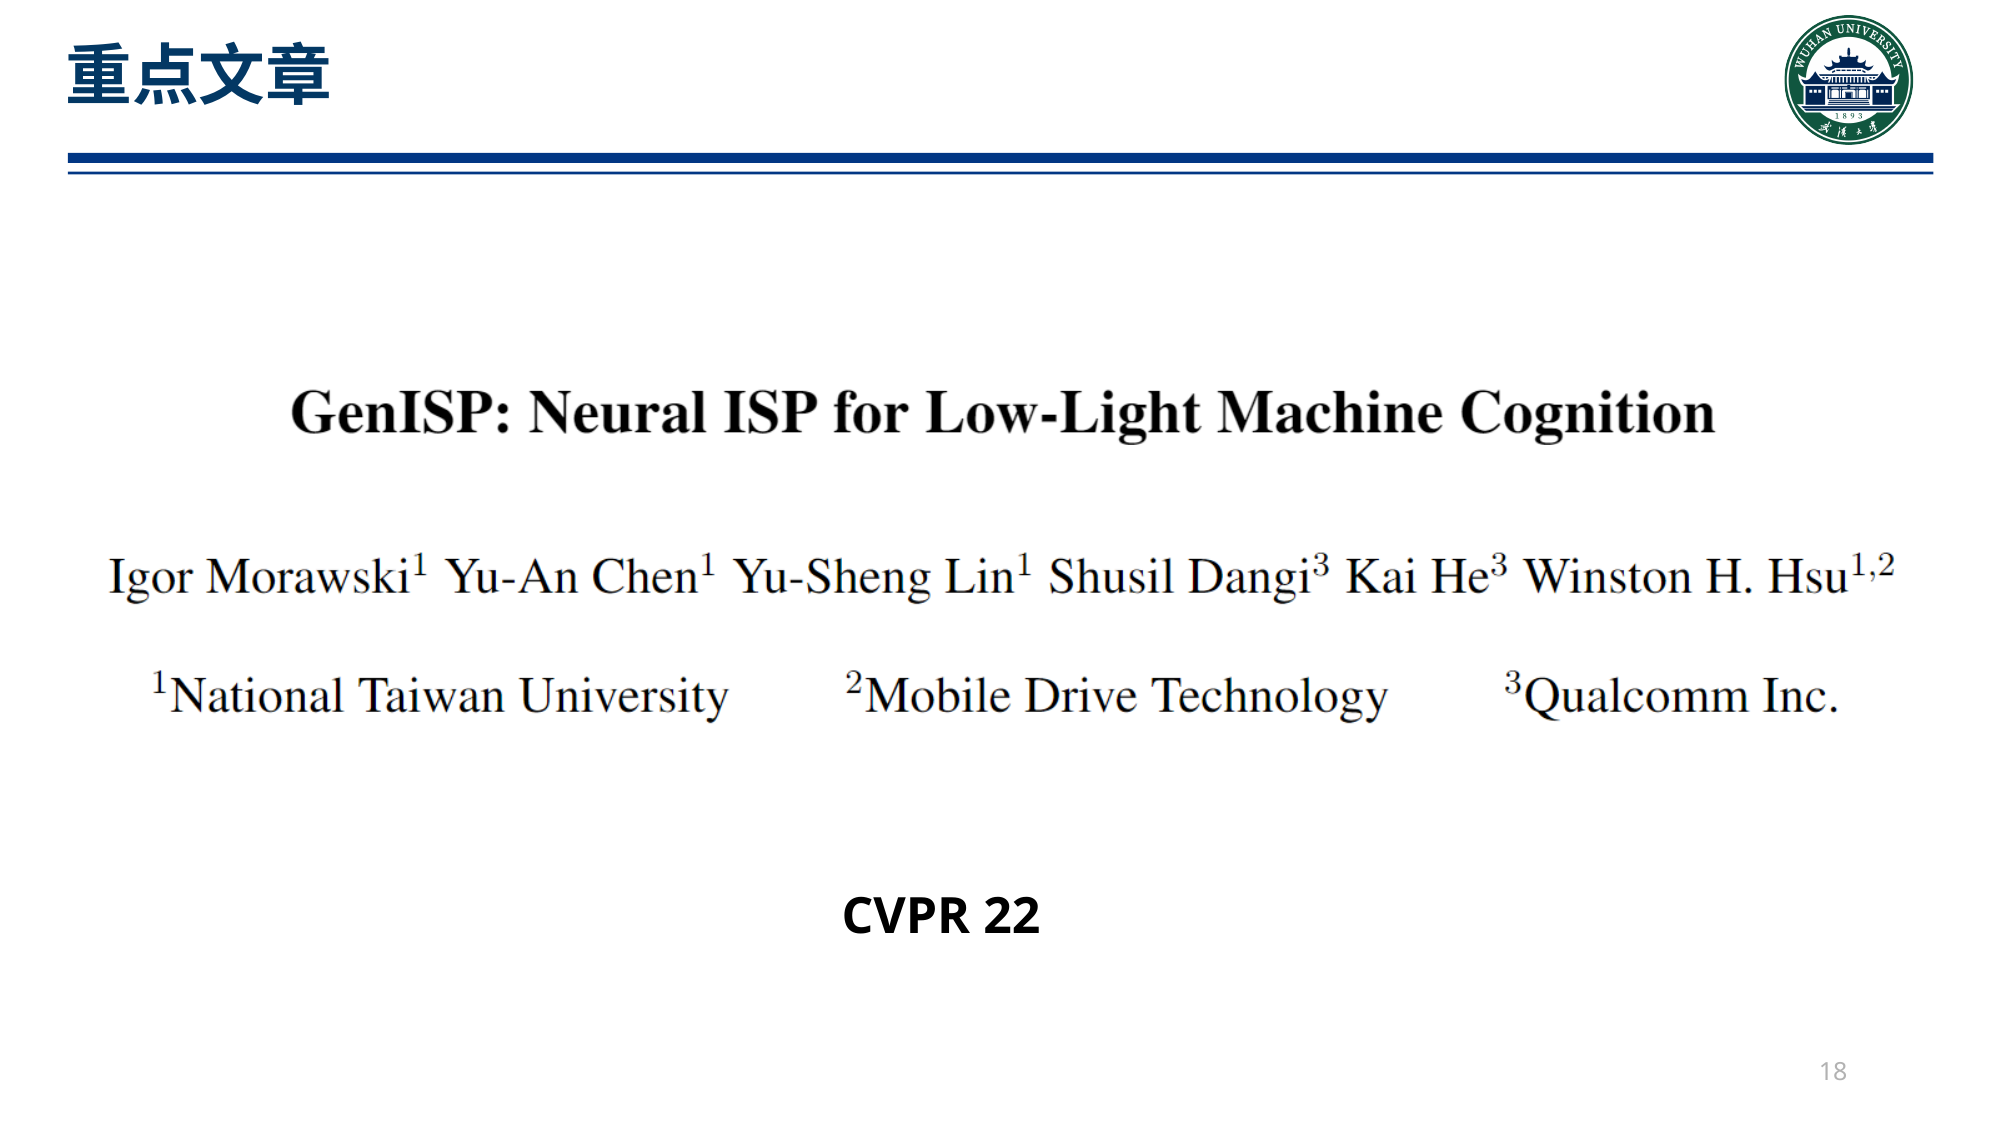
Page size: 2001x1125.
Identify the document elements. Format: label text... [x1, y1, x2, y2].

text_box CVPR 22 [826, 876, 1080, 951]
picture [1784, 15, 1919, 145]
slide_number 18 [1412, 1042, 1863, 1103]
title 重点文章 [50, 34, 1776, 122]
picture [70, 371, 1970, 737]
